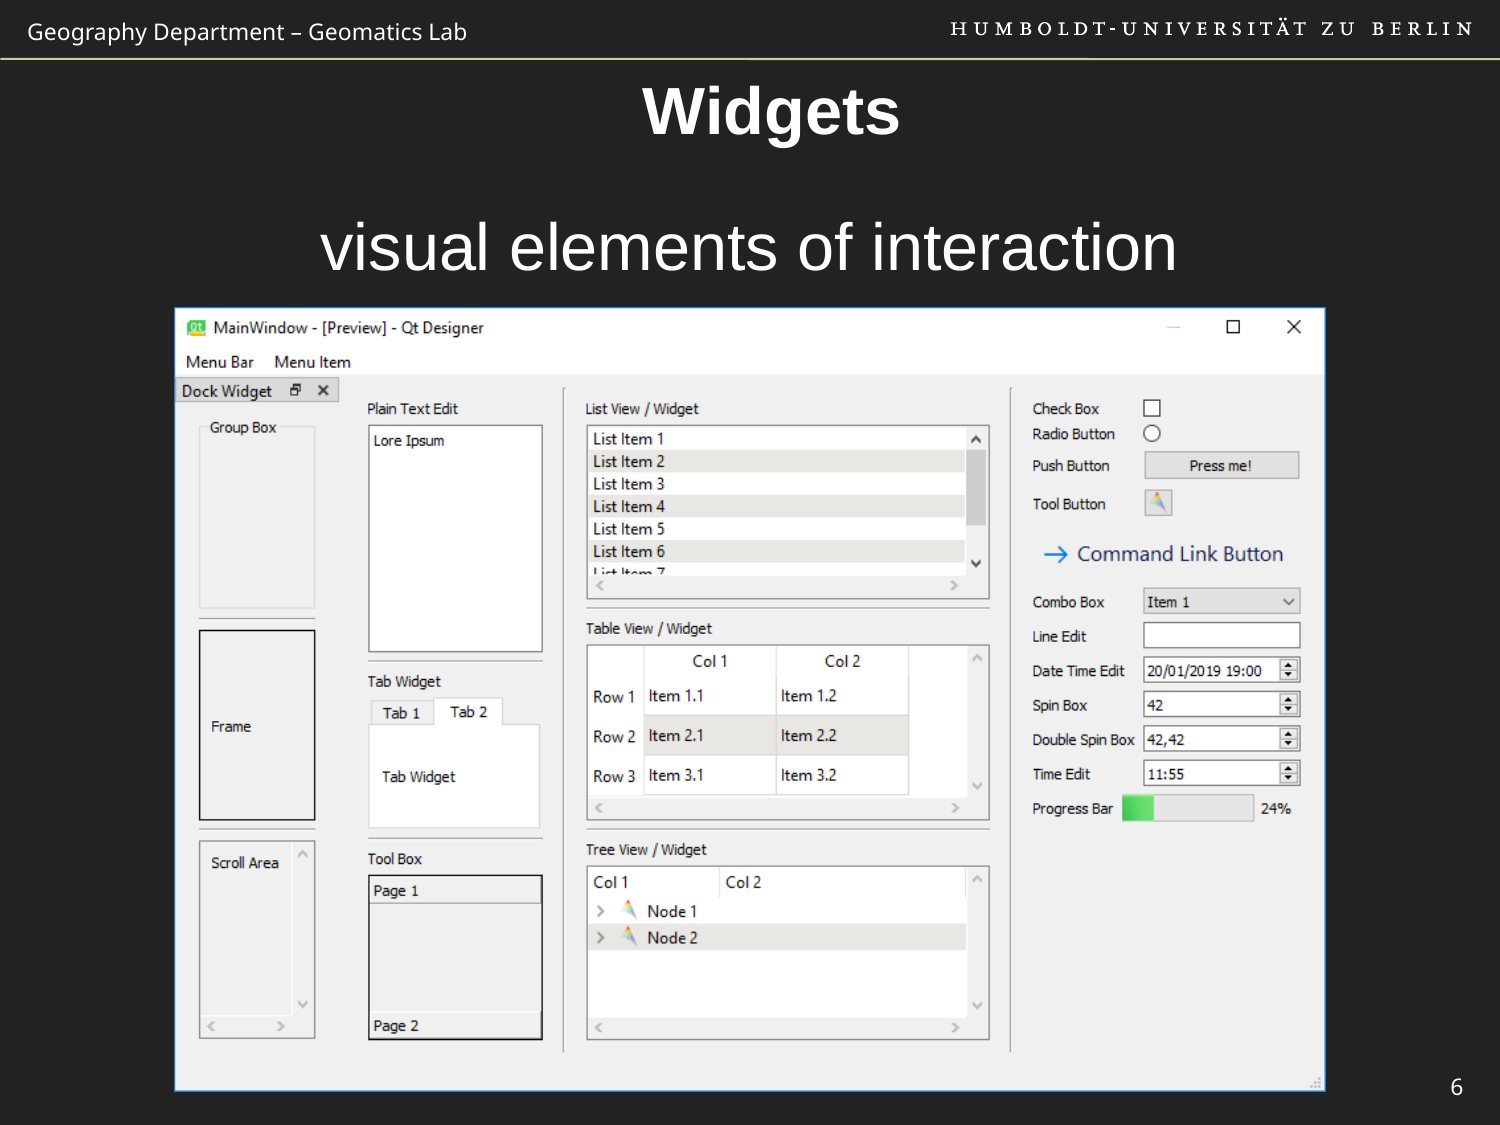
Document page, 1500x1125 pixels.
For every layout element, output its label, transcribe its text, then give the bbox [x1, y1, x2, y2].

title Widgets [0, 60, 1500, 138]
picture [174, 307, 1326, 1092]
list visual elements of interaction [41, 196, 1459, 1094]
